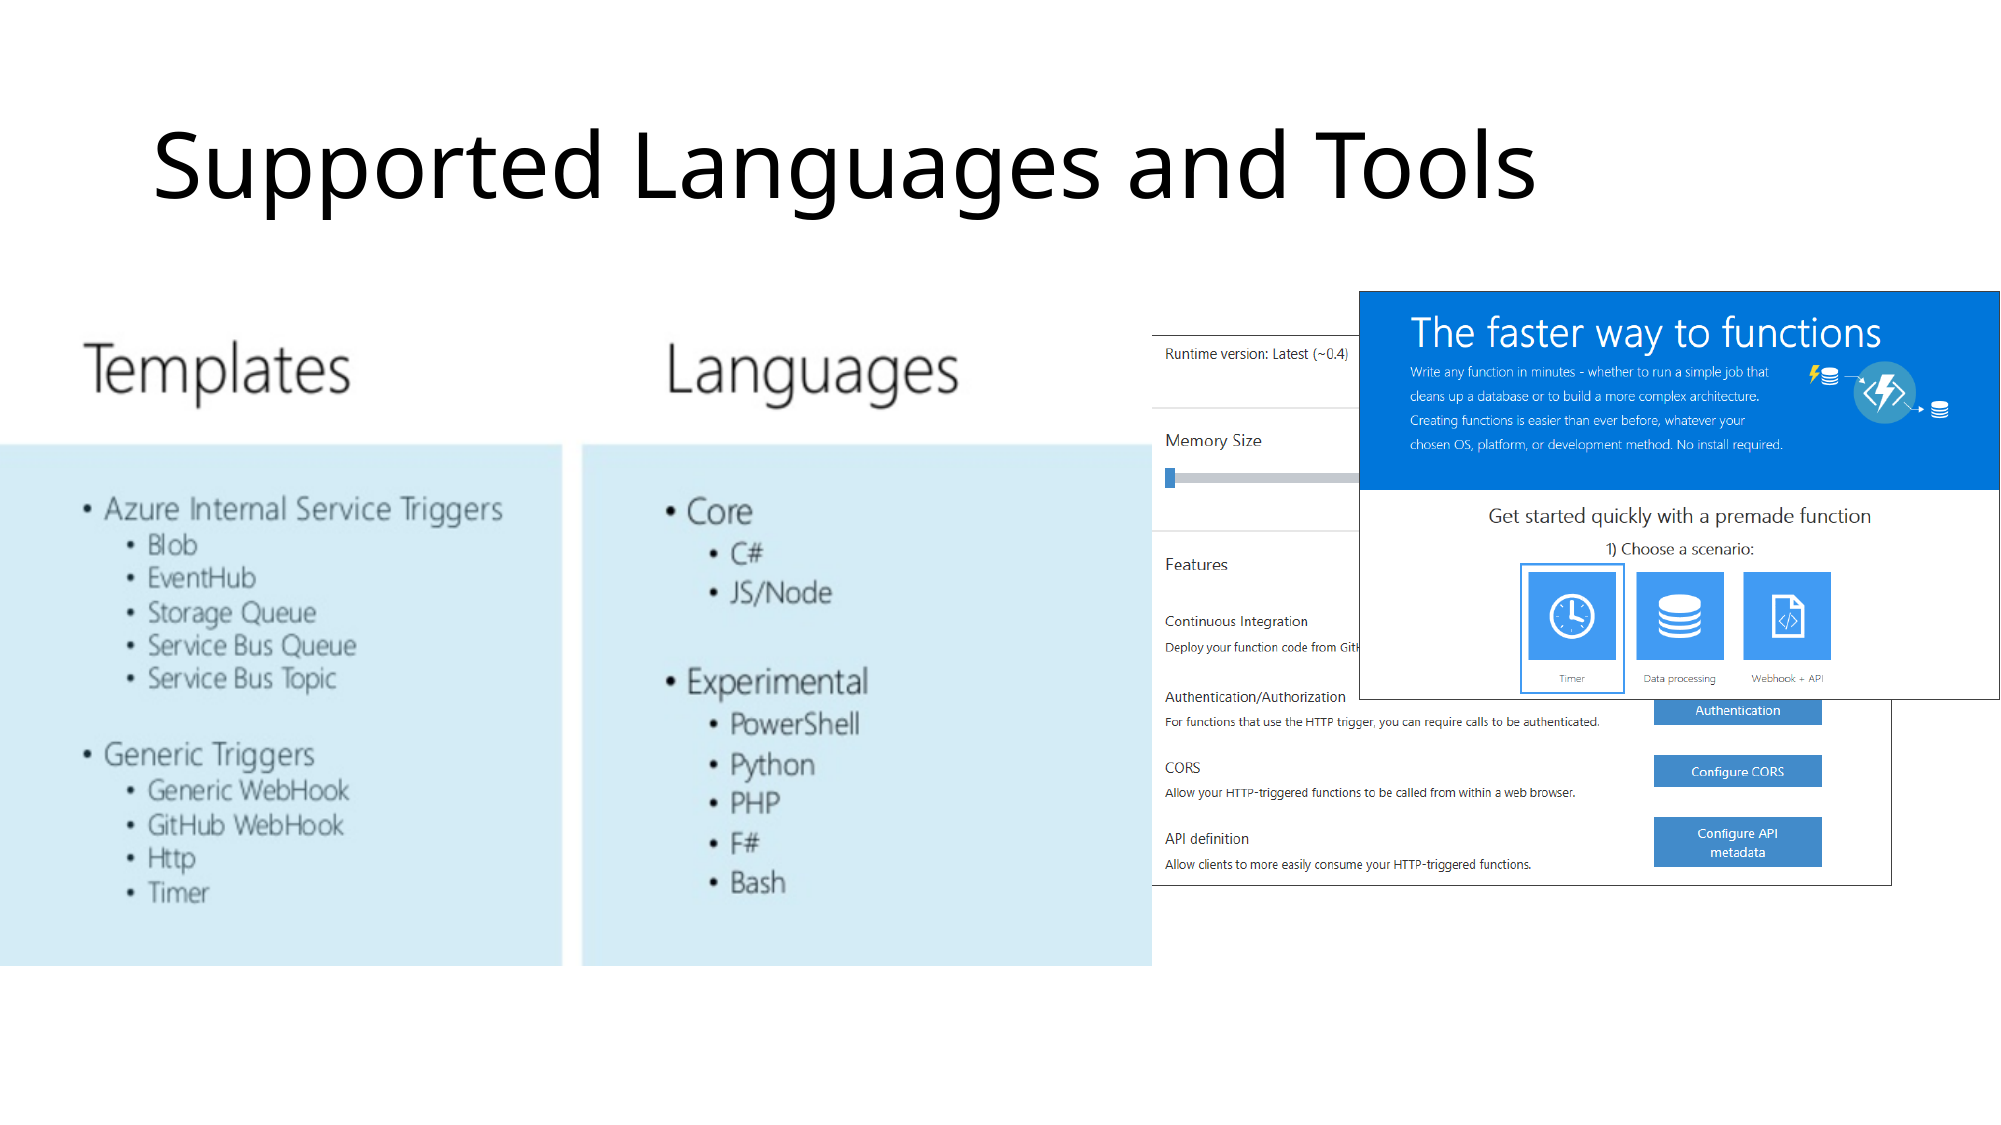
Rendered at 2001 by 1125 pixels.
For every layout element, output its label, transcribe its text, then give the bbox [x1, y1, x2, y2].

title Supported Languages and Tools [137, 59, 1863, 278]
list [0, 291, 1152, 966]
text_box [1152, 291, 2000, 886]
